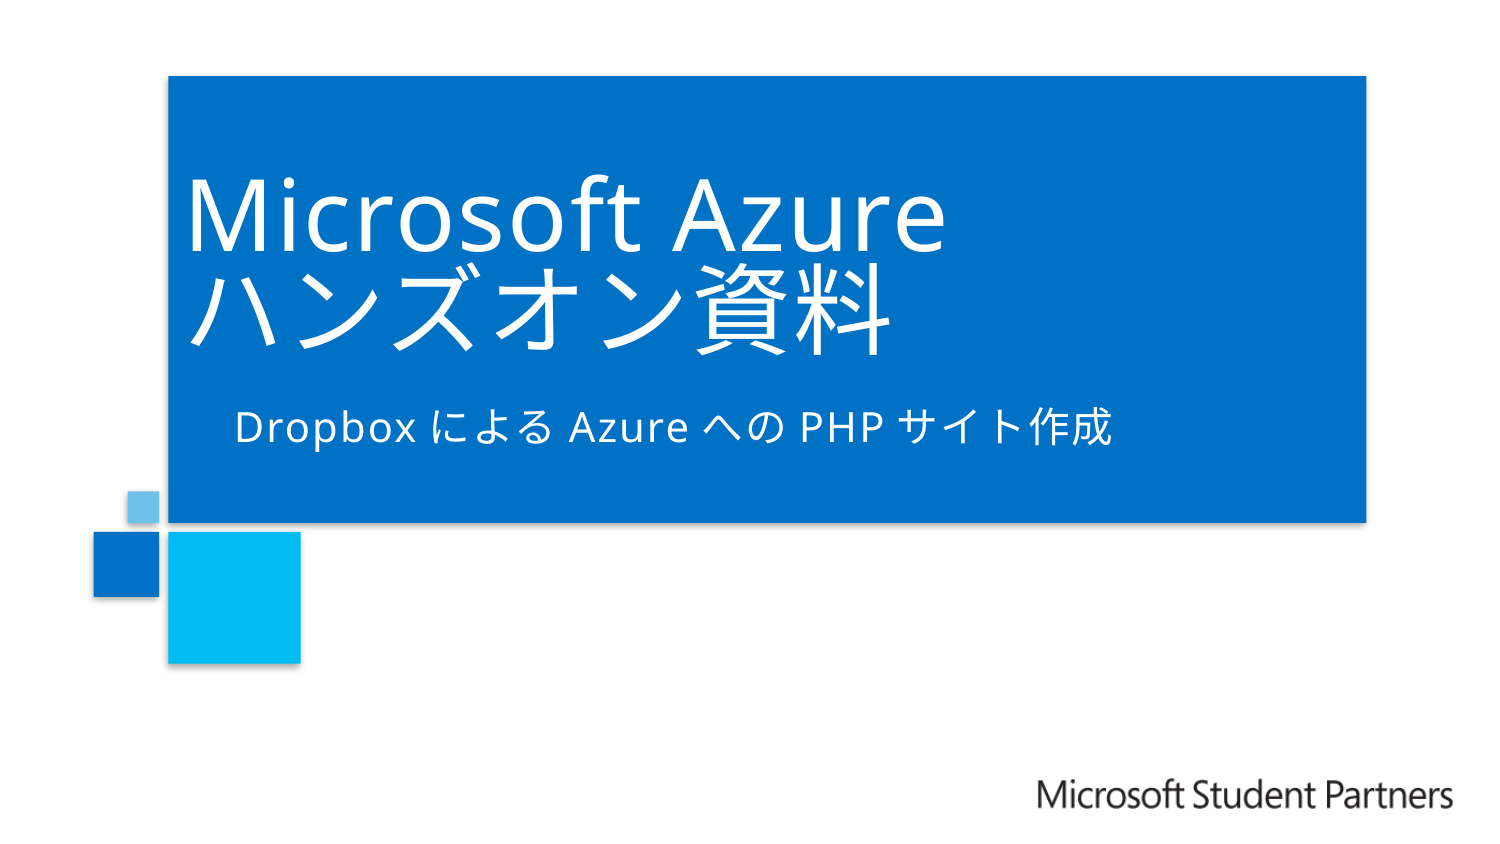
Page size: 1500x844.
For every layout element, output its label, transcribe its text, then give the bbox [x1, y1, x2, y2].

title Microsoft Azure ハンズオン資料 [168, 167, 1367, 375]
list DropboxによるAzureへのPHPサイト作成 [219, 389, 1367, 459]
